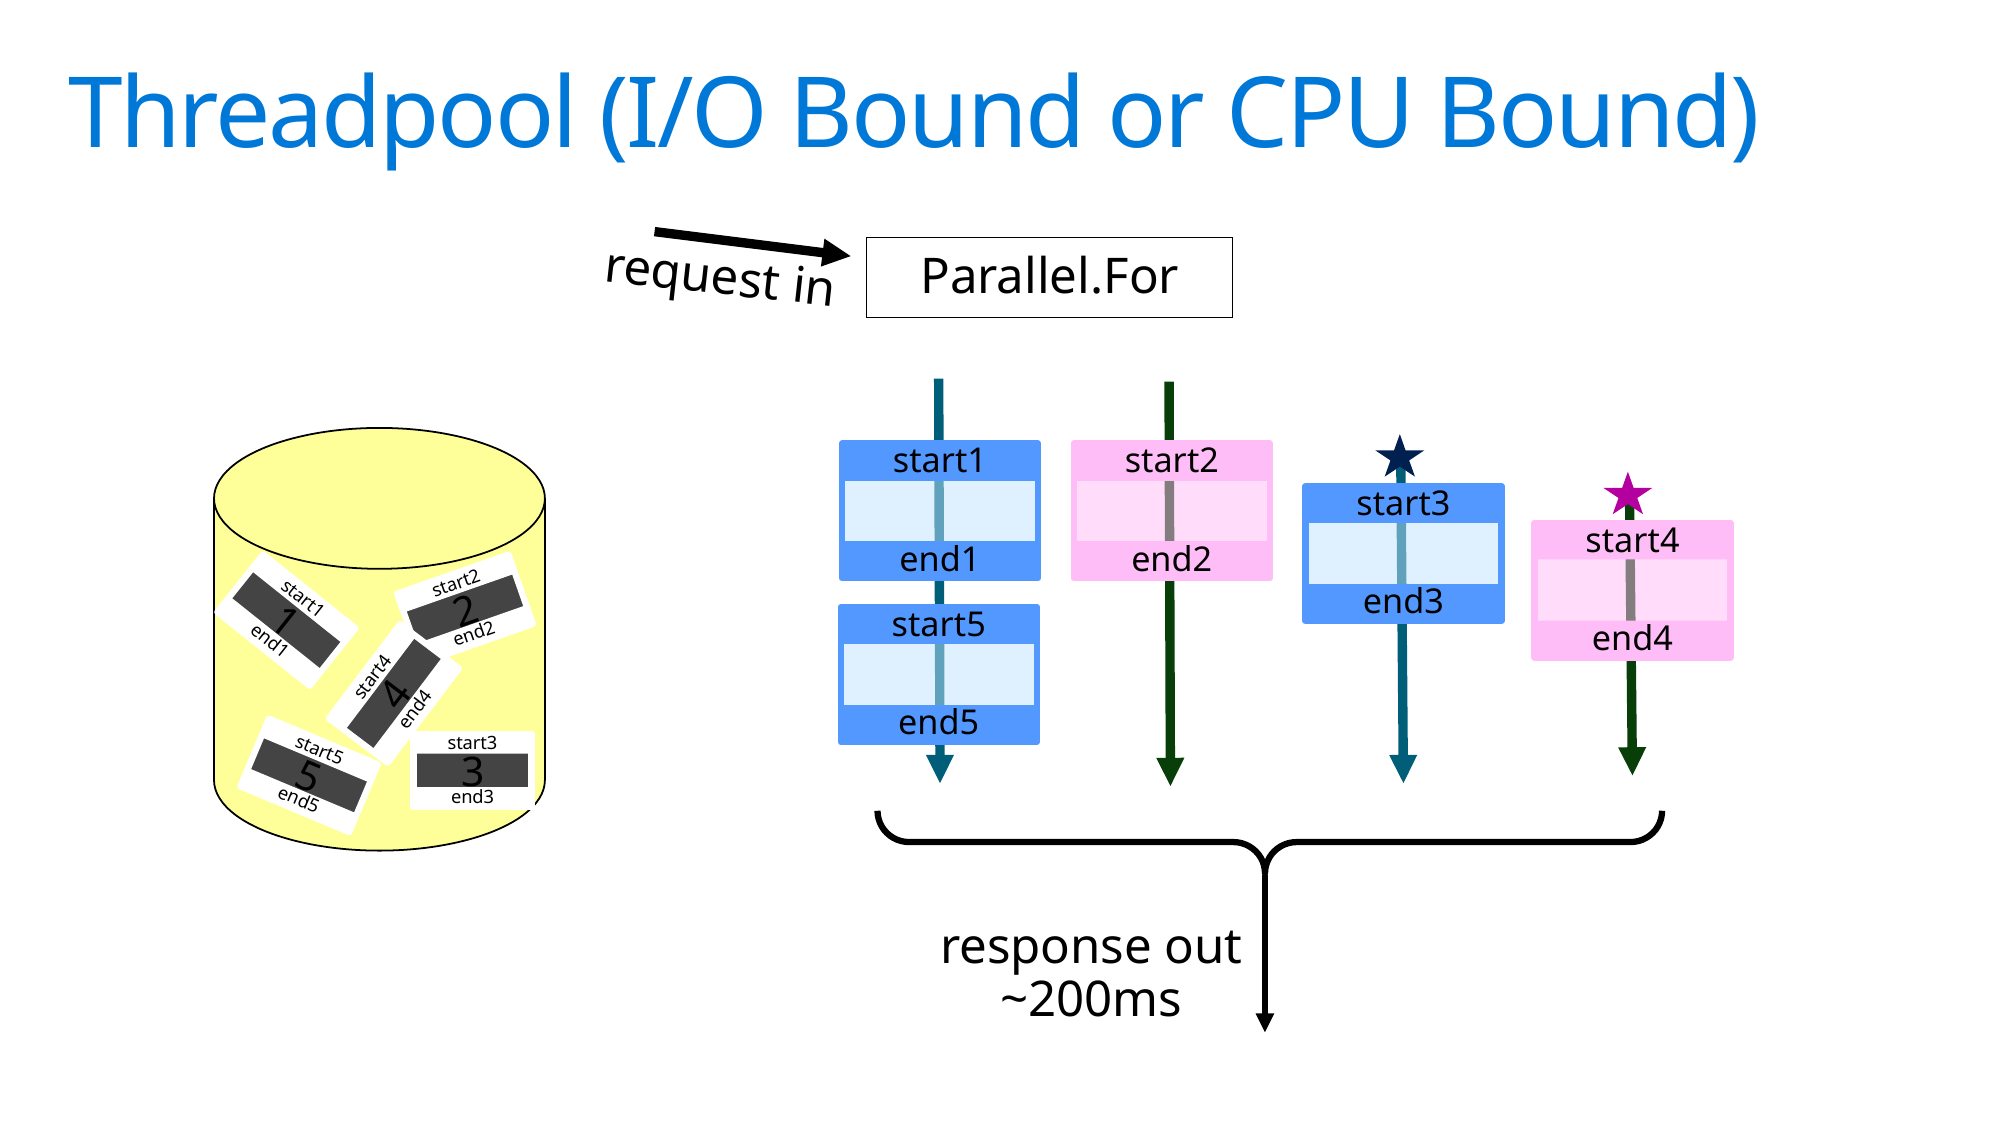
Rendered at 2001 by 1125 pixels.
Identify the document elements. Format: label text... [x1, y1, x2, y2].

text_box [607, 231, 1234, 318]
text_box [877, 810, 1663, 1033]
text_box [405, 571, 525, 646]
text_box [840, 606, 1037, 743]
text_box [213, 427, 546, 852]
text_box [1305, 433, 1502, 784]
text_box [841, 443, 1039, 579]
title Threadpool (I/O Bound or CPU Bound) [44, 47, 1957, 196]
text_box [1534, 471, 1731, 776]
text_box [227, 583, 346, 658]
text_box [1073, 443, 1270, 579]
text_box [413, 733, 532, 808]
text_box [249, 738, 369, 813]
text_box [334, 656, 454, 731]
